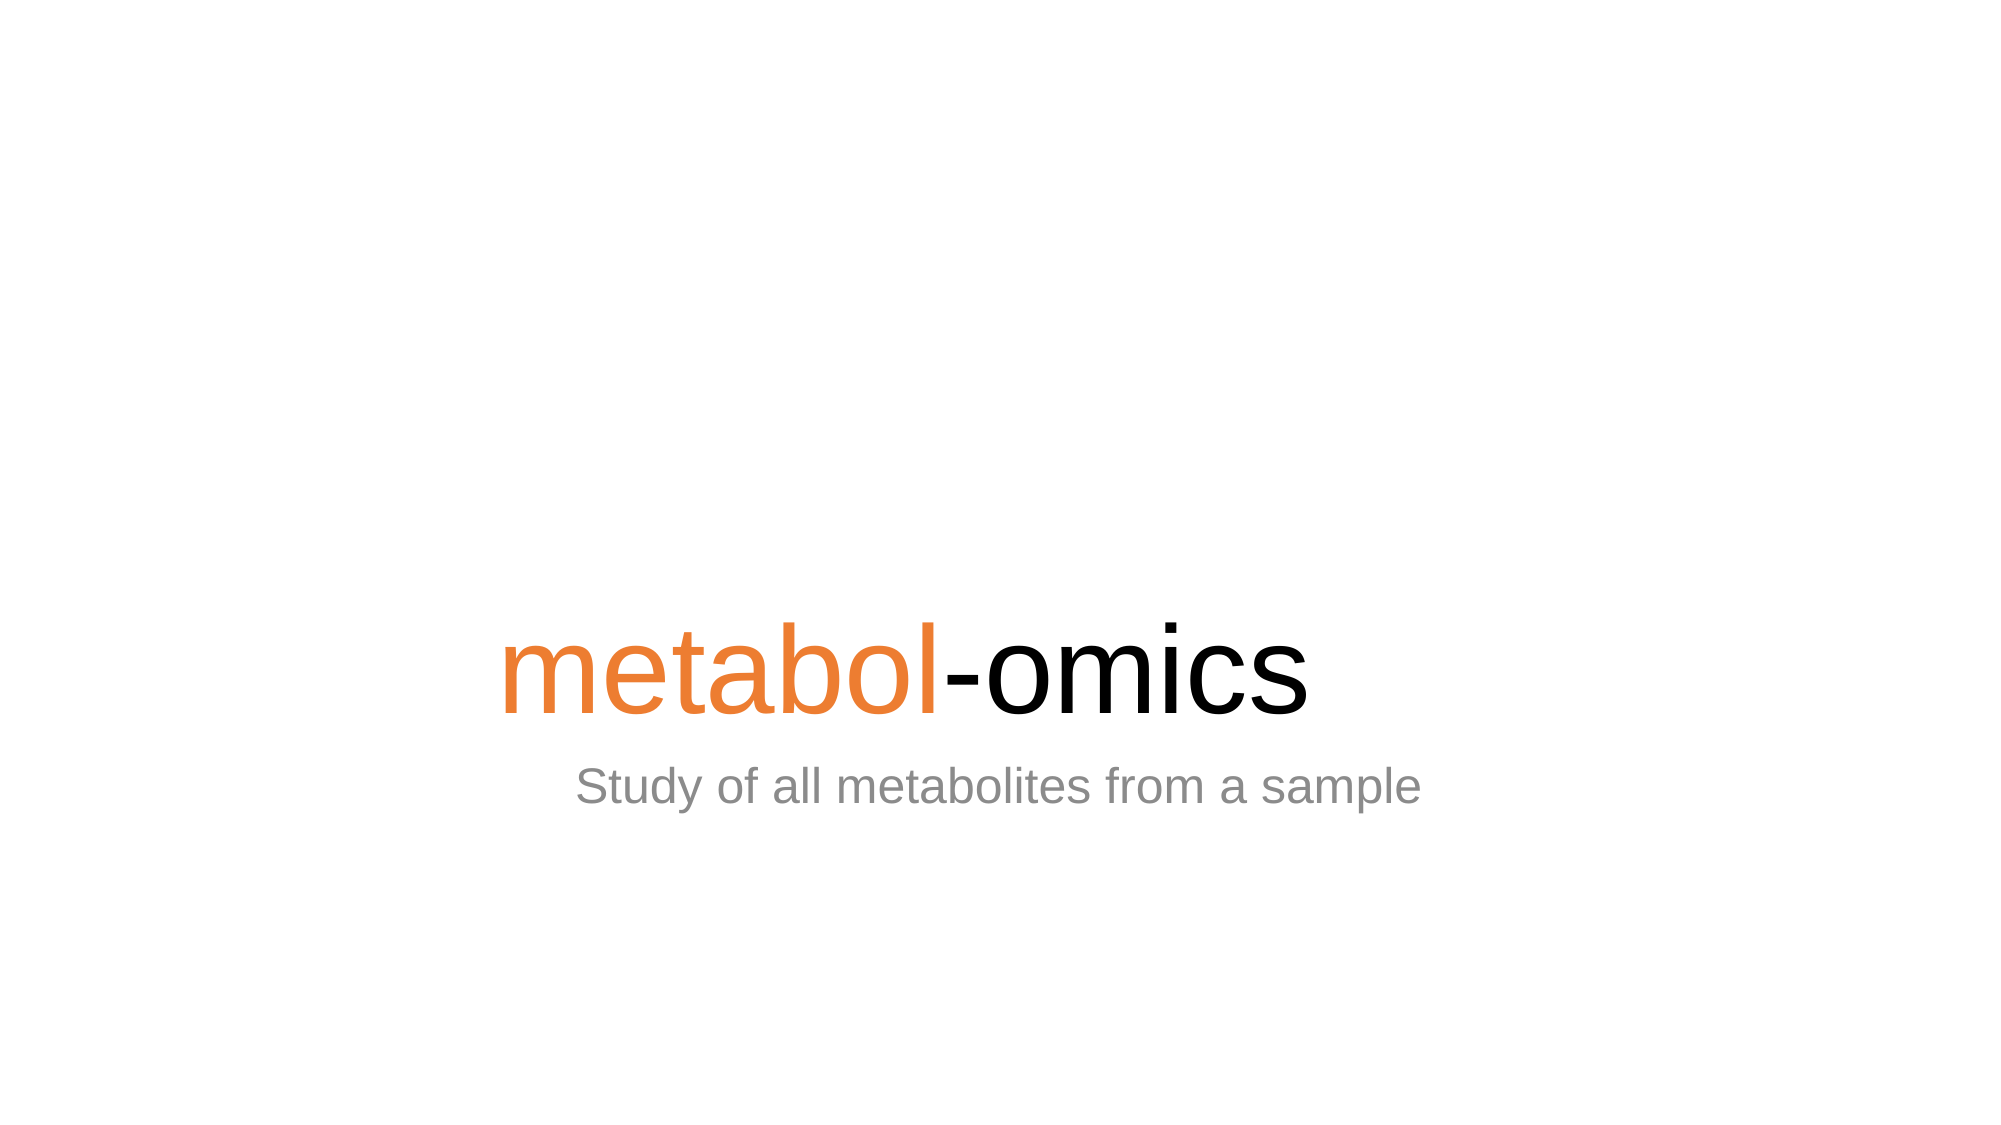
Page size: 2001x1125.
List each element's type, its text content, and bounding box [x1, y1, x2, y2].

list Study of all metabolites from a sample [136, 752, 1862, 999]
title metabol-omics [136, 280, 1326, 749]
